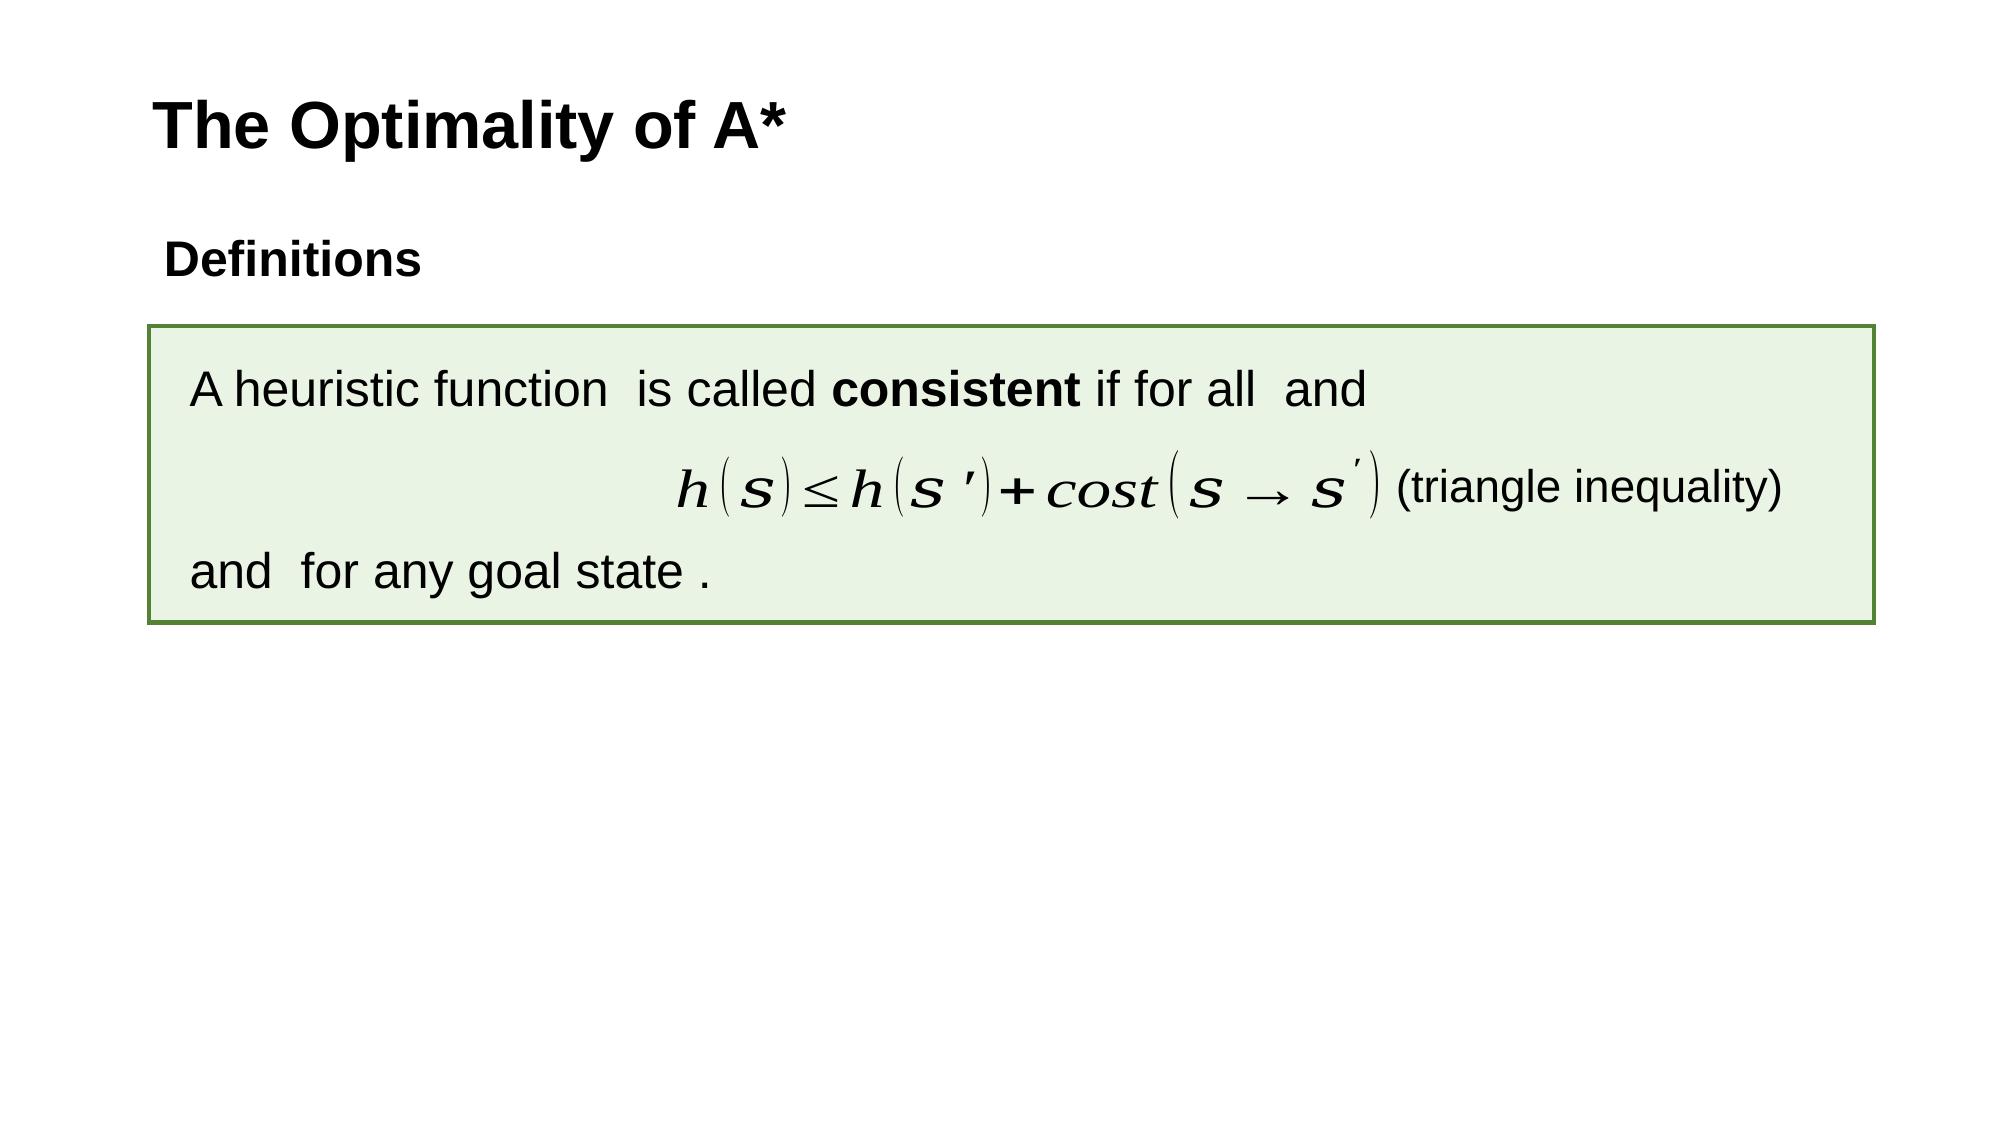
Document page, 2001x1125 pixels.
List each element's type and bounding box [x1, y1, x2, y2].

title [137, 59, 1863, 194]
text_box [149, 219, 676, 295]
text_box [148, 325, 1875, 623]
